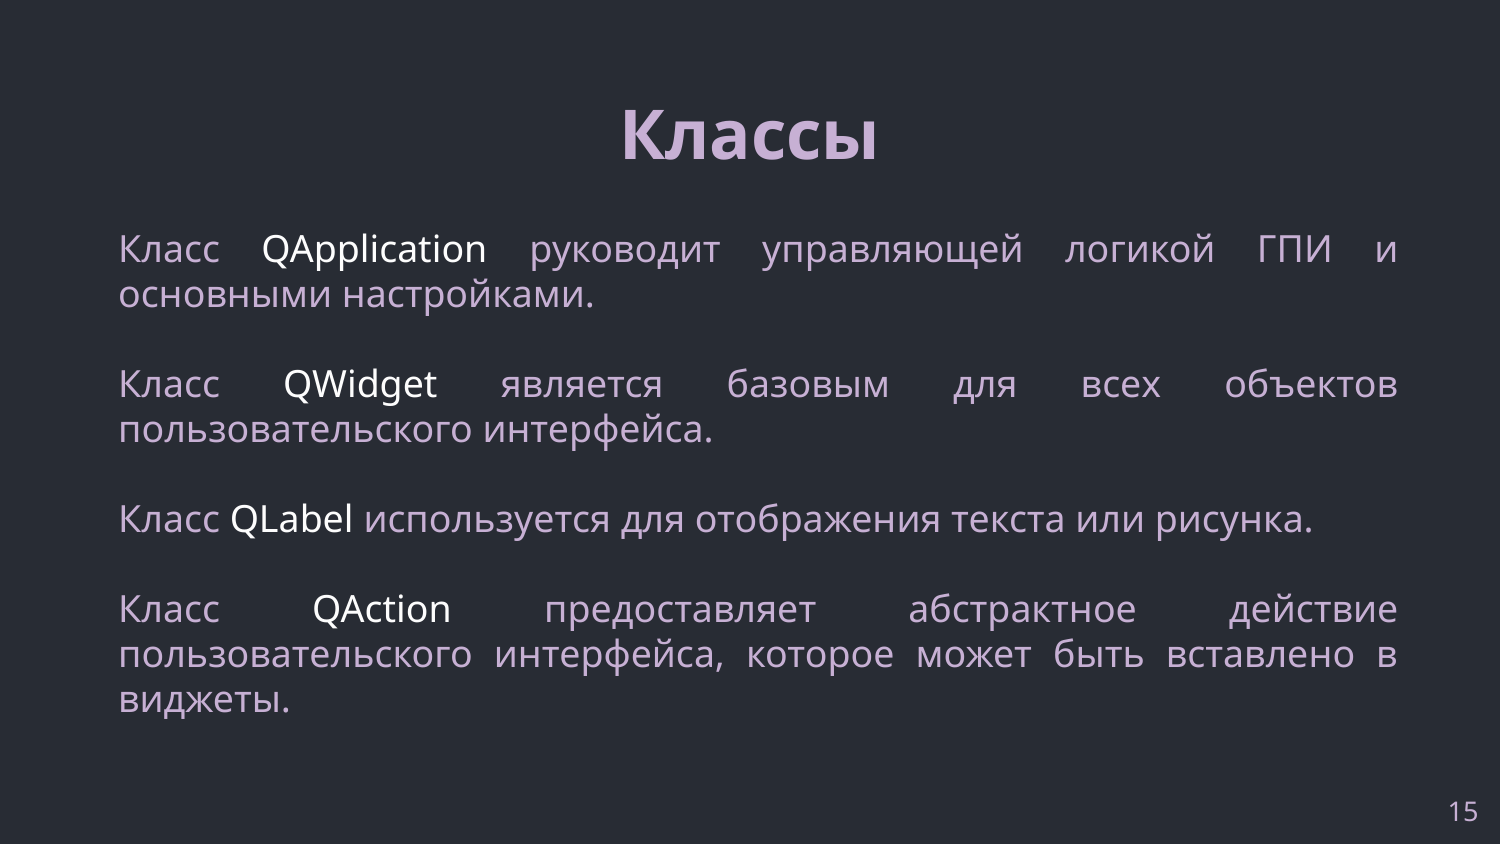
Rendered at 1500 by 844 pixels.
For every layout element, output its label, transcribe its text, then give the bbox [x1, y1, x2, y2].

title Классы [103, 56, 1397, 209]
text_box Класс QApplication руководит управляющей логикой ГПИ и основными настройками. Класс QWidget является базовым для всех объектов пользовательского интерфейса. Класс QLabel используется для отображения текста или рисунка. Класс QAction предоставляет абстрактное действие пользовательского интерфейса, которое может быть вставлено в виджеты. [103, 209, 1414, 735]
slide_number ‹#› [1403, 779, 1494, 844]
